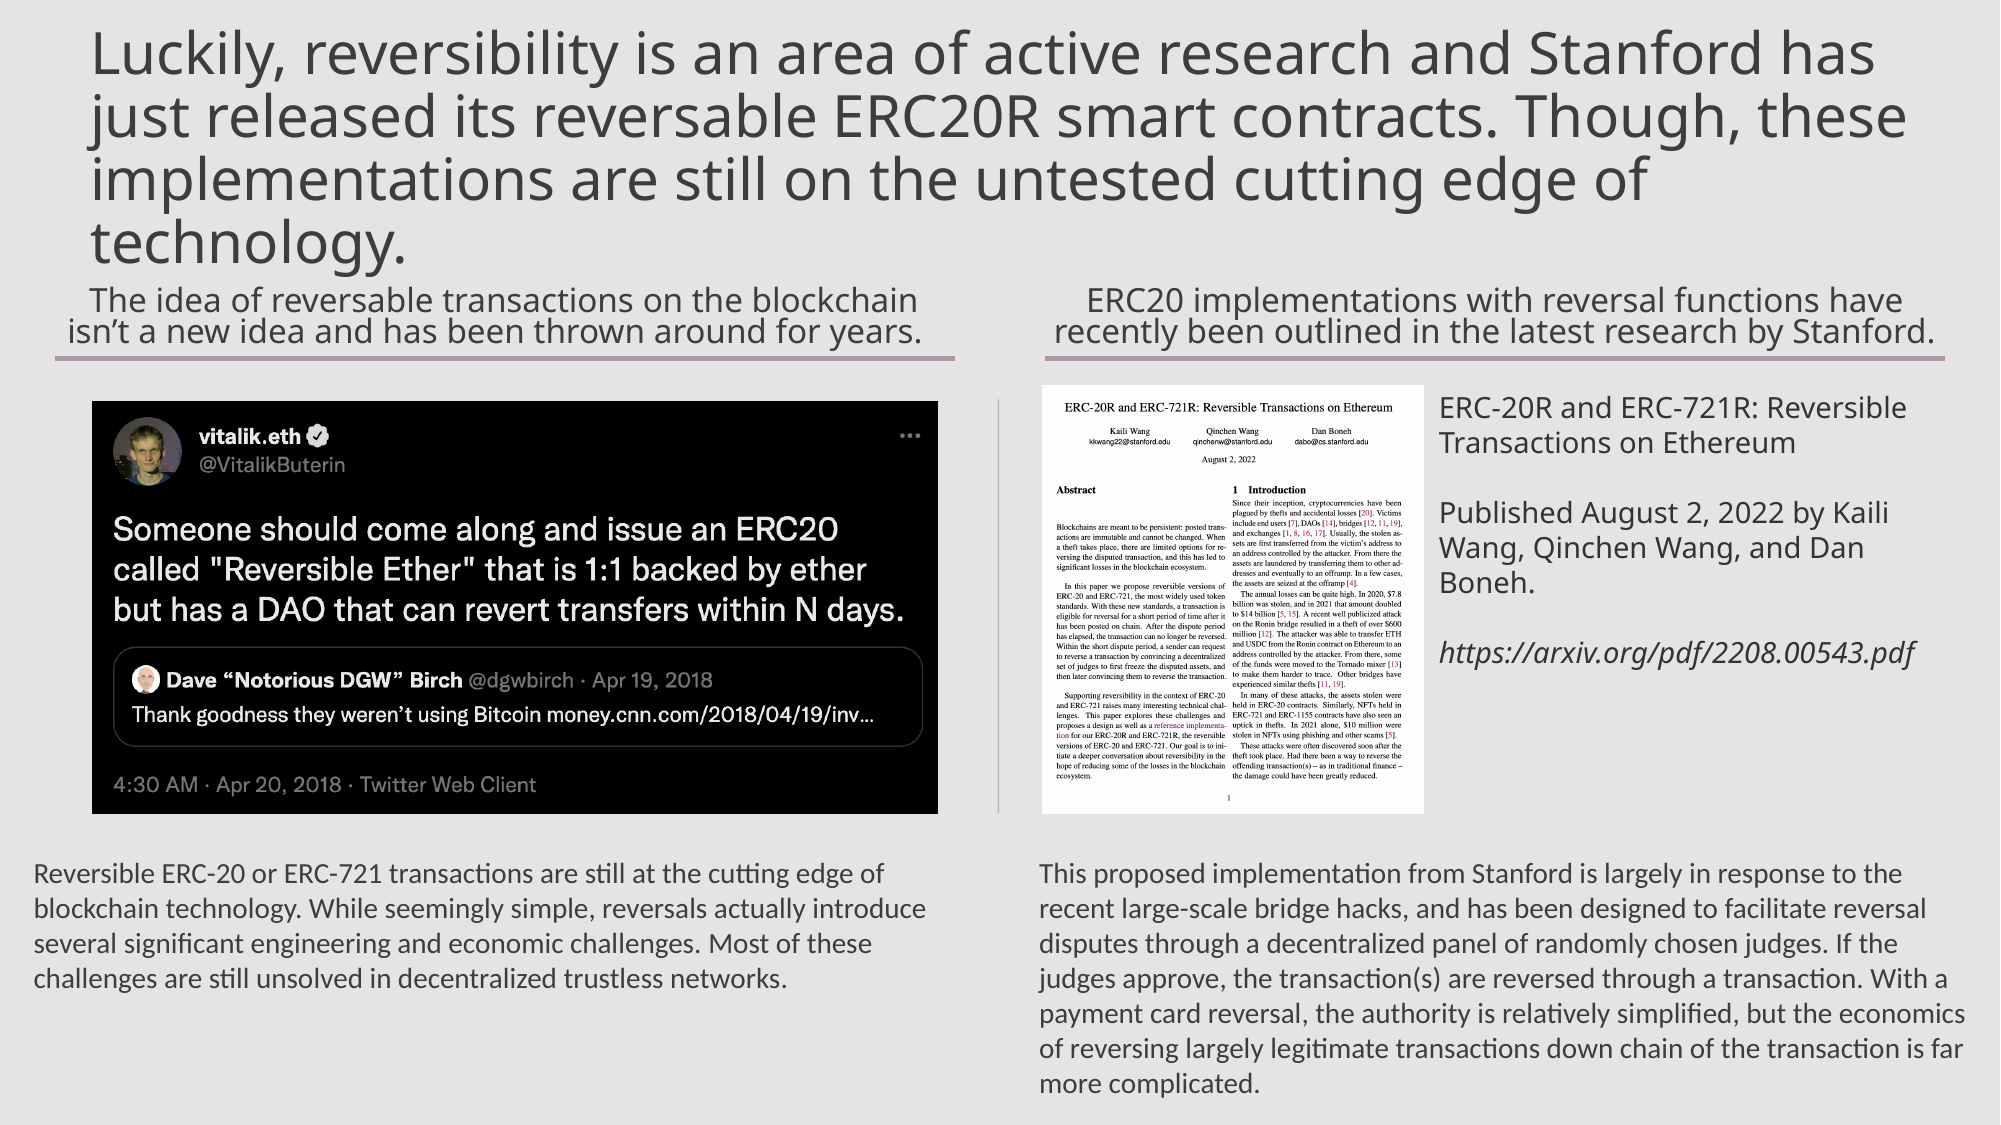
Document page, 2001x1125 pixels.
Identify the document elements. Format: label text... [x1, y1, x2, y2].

picture [91, 401, 938, 814]
text_box The idea of reversable transactions on the blockchain isn’t a new idea and has been thrown around for years. [54, 282, 955, 355]
picture [1042, 385, 1424, 814]
text_box ERC20 implementations with reversal functions have recently been outlined in the latest research by Stanford. [1016, 282, 1975, 355]
text_box ERC-20R and ERC-721R: Reversible Transactions on Ethereum Published August 2, 2022 by Kaili Wang, Qinchen Wang, and Dan Boneh. https://arxiv.org/pdf/2208.00543.pdf [1423, 381, 1942, 677]
title Luckily, reversibility is an area of active research and Stanford has just released its reversable ERC20R smart contracts. Though, these implementations are still on the untested cutting edge of technology. [75, 41, 1930, 259]
text_box This proposed implementation from Stanford is largely in response to the recent large-scale bridge hacks, and has been designed to facilitate reversal disputes through a decentralized panel of randomly chosen judges. If the judges approve, the transaction(s) are reversed through a transaction. With a payment card reversal, the authority is relatively simplified, but the economics of reversing largely legitimate transactions down chain of the transaction is far more complicated. [987, 846, 1988, 1107]
text_box Reversible ERC-20 or ERC-721 transactions are still at the cutting edge of blockchain technology. While seemingly simple, reversals actually introduce several significant engineering and economic challenges. Most of these challenges are still unsolved in decentralized trustless networks. [0, 846, 982, 1002]
